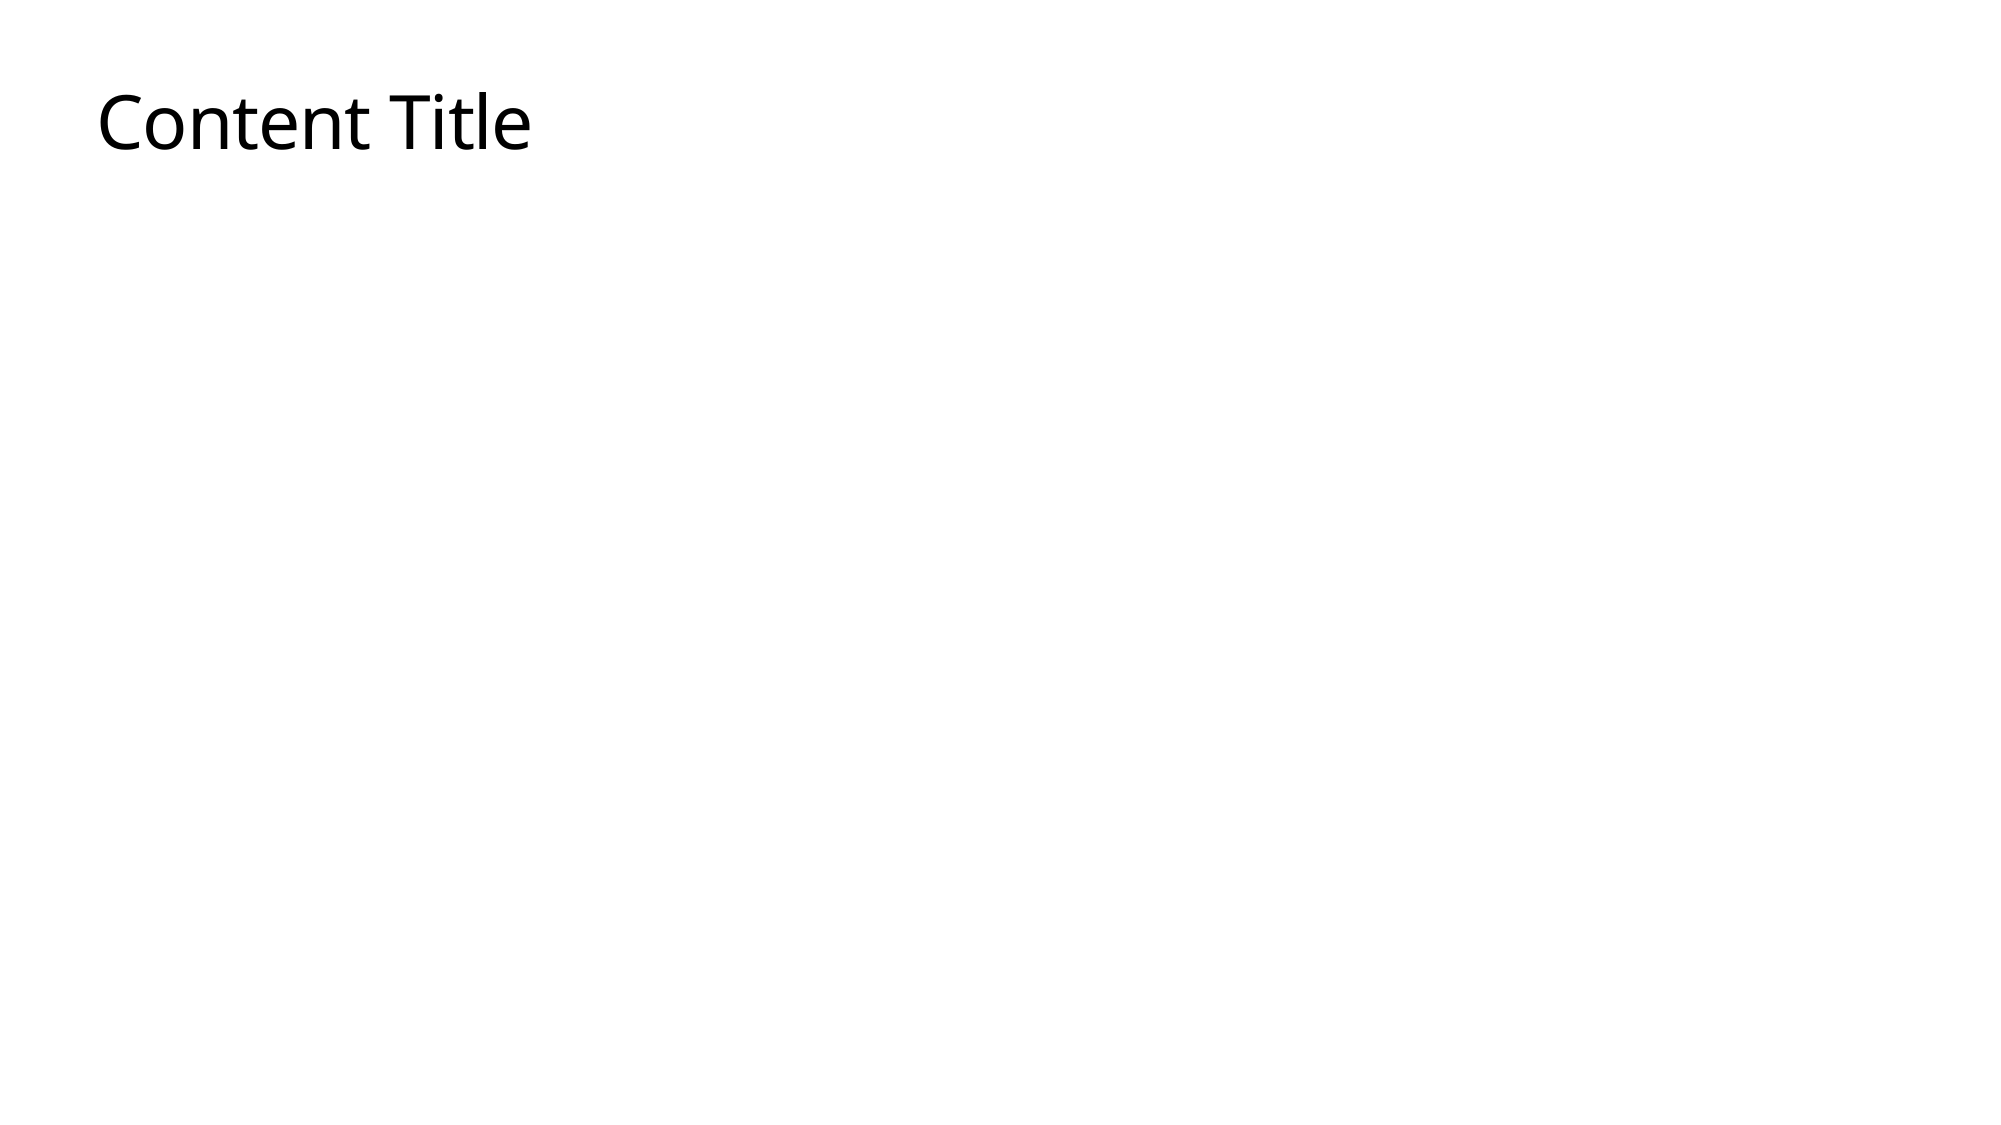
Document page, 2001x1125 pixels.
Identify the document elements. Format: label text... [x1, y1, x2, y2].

title Content Title [96, 75, 1904, 166]
